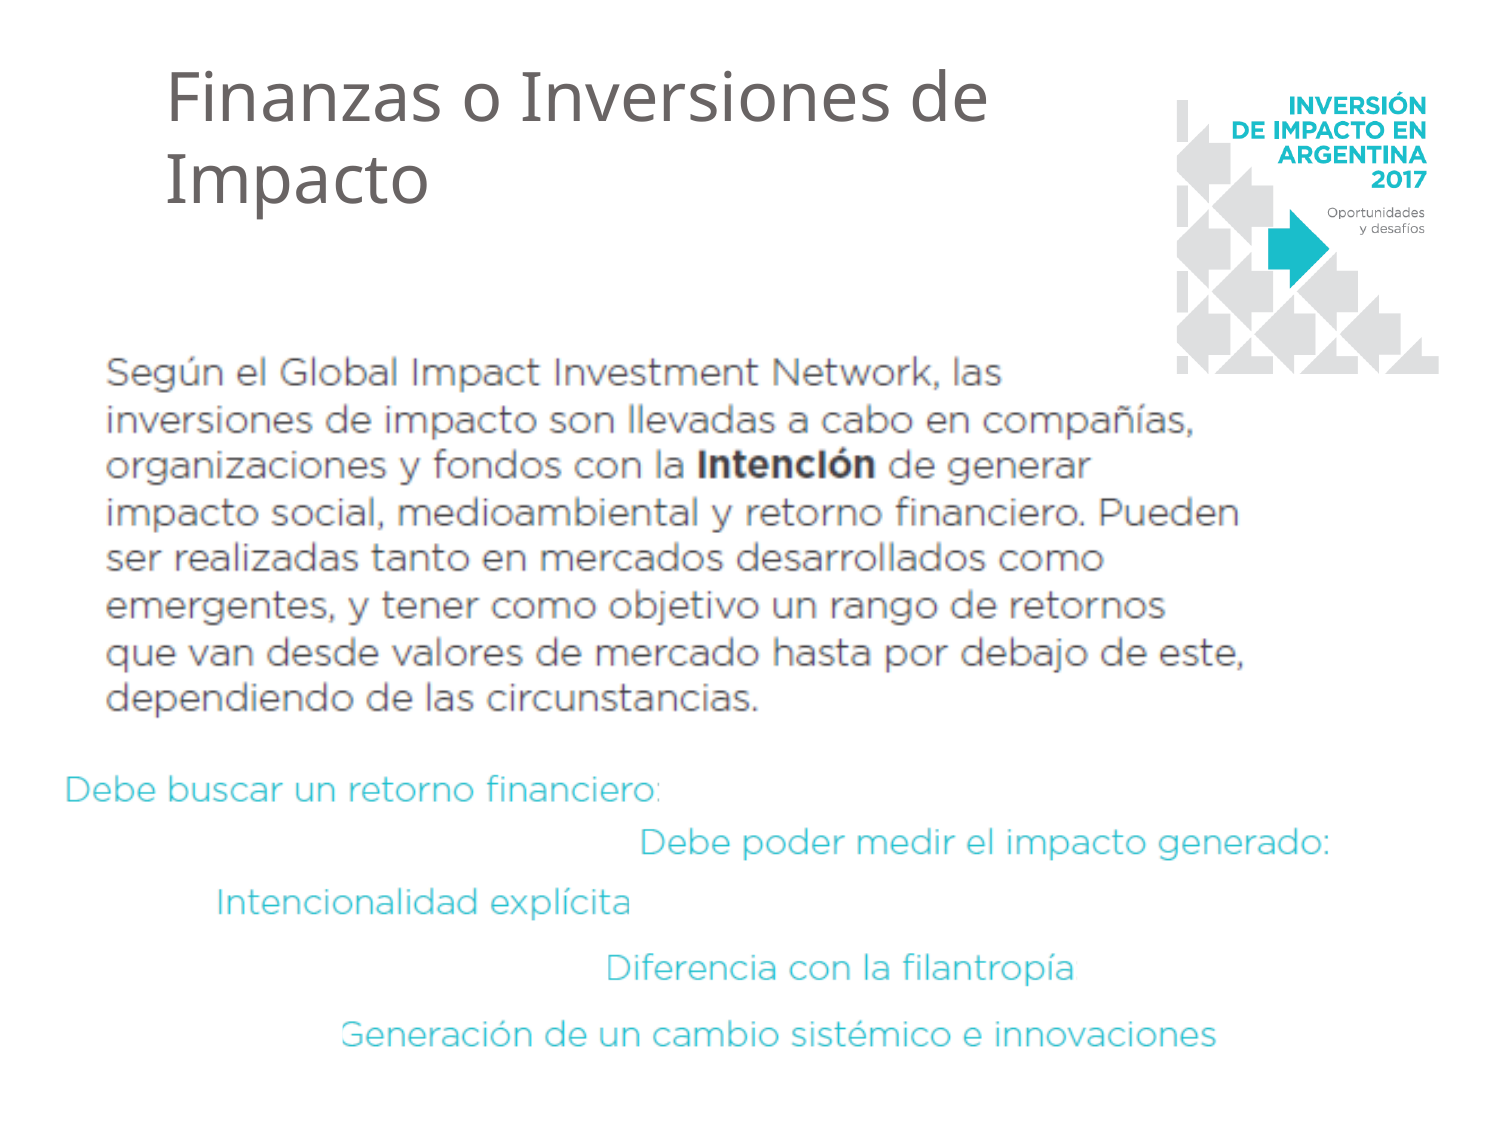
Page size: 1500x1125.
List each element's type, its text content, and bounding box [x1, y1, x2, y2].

picture [52, 751, 1329, 869]
picture [214, 867, 1227, 1061]
title Finanzas o Inversiones de Impacto [150, 45, 1152, 233]
picture [58, 90, 1439, 748]
